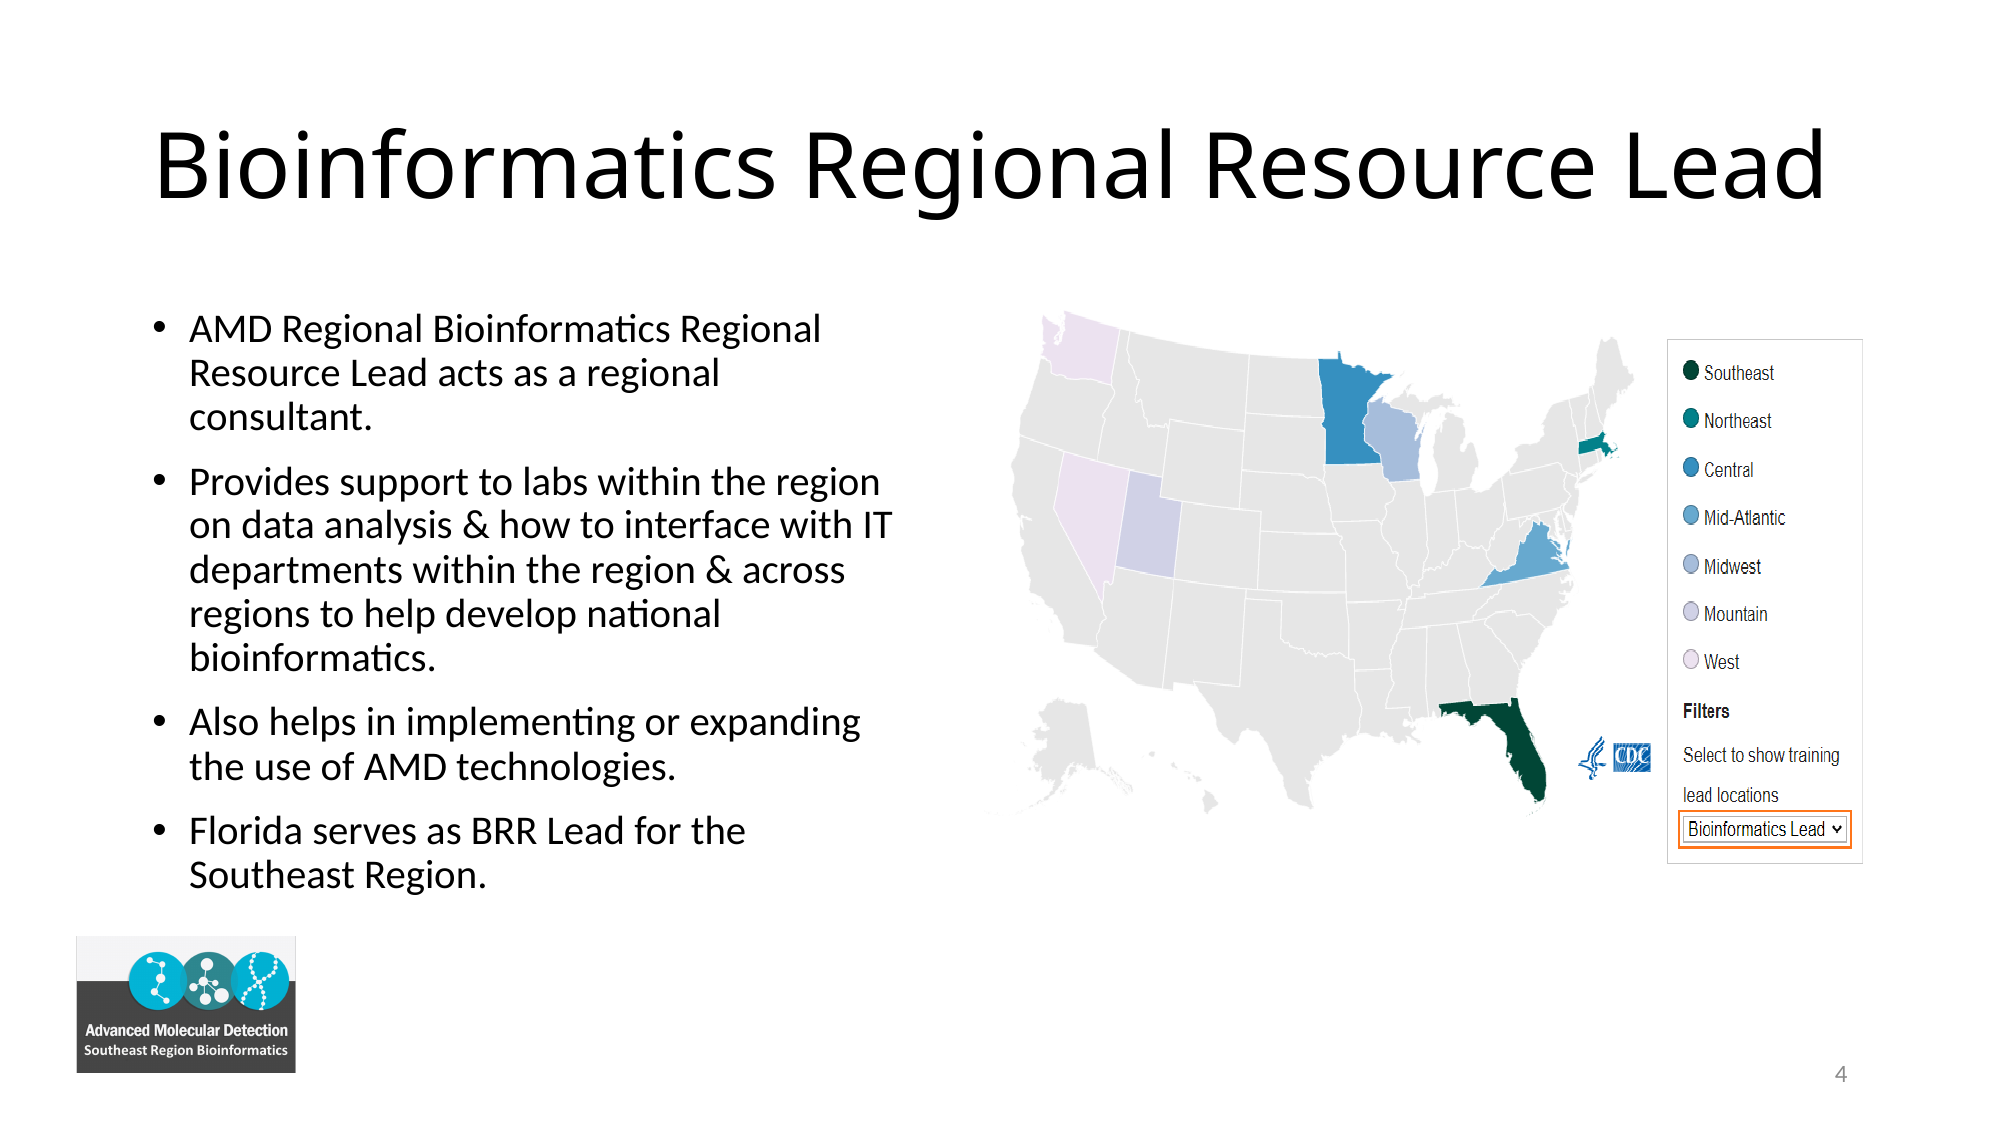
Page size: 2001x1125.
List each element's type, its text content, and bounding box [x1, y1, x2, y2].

list AMD Regional Bioinformatics Regional Resource Lead acts as a regional consultant. Provides support to labs within the region on data analysis & how to interface with IT departments within the region & across regions to help develop national bioinformatics. Also helps in implementing or expanding the use of AMD technologies. Florida serves as BRR Lead for the Southeast Region. [137, 299, 925, 909]
picture [944, 299, 1863, 867]
slide_number 4 [1412, 1042, 1863, 1103]
picture [75, 936, 297, 1073]
title Bioinformatics Regional Resource Lead [137, 59, 1863, 278]
